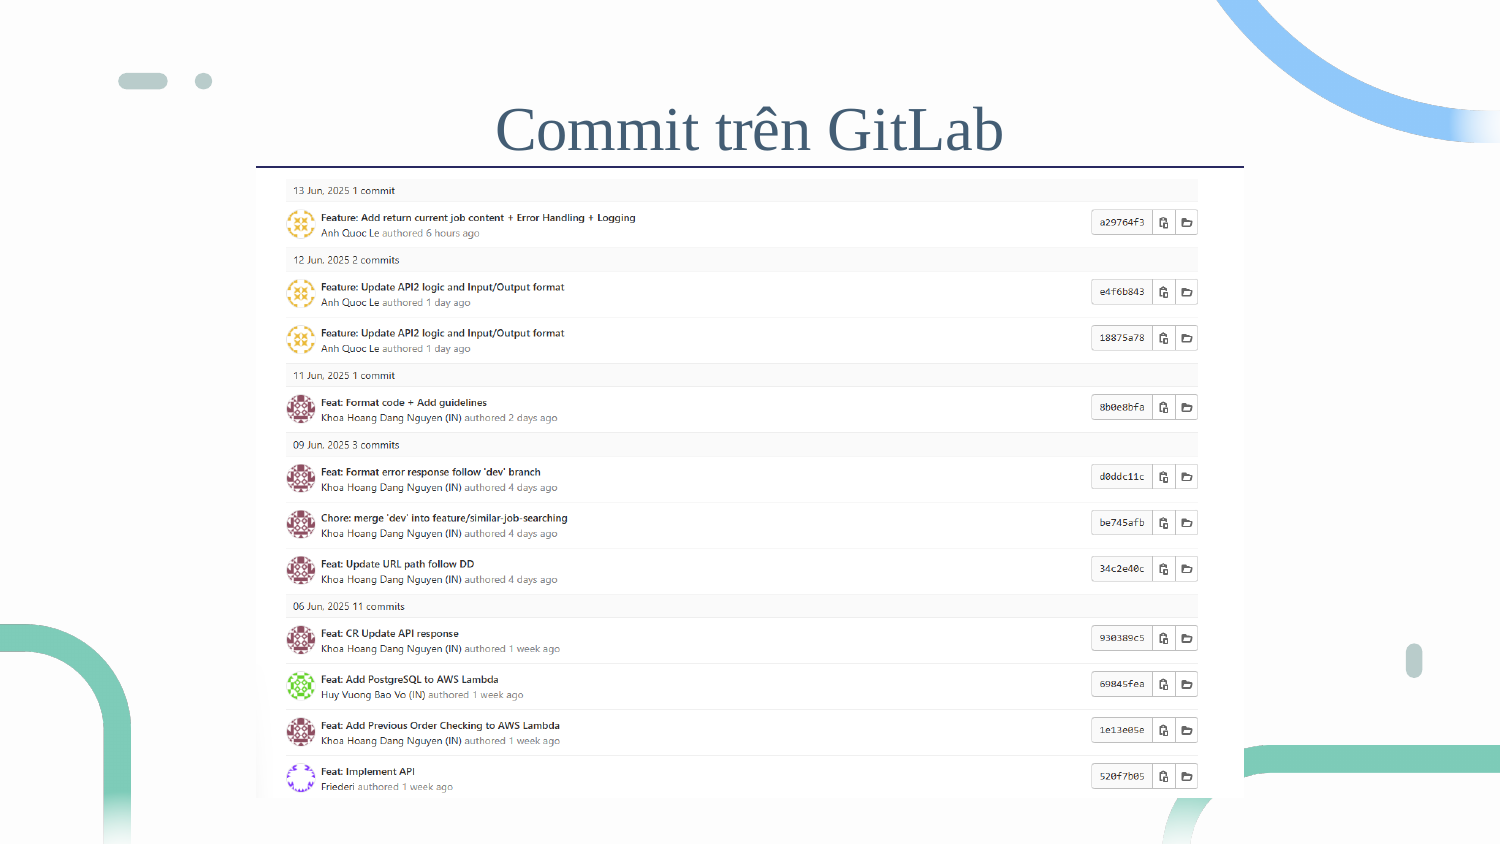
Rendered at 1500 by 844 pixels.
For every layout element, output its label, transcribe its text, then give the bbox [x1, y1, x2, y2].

picture [1158, 0, 1500, 143]
picture [256, 166, 1500, 844]
title Commit trên GitLab [118, 72, 1382, 167]
picture [0, 411, 131, 844]
